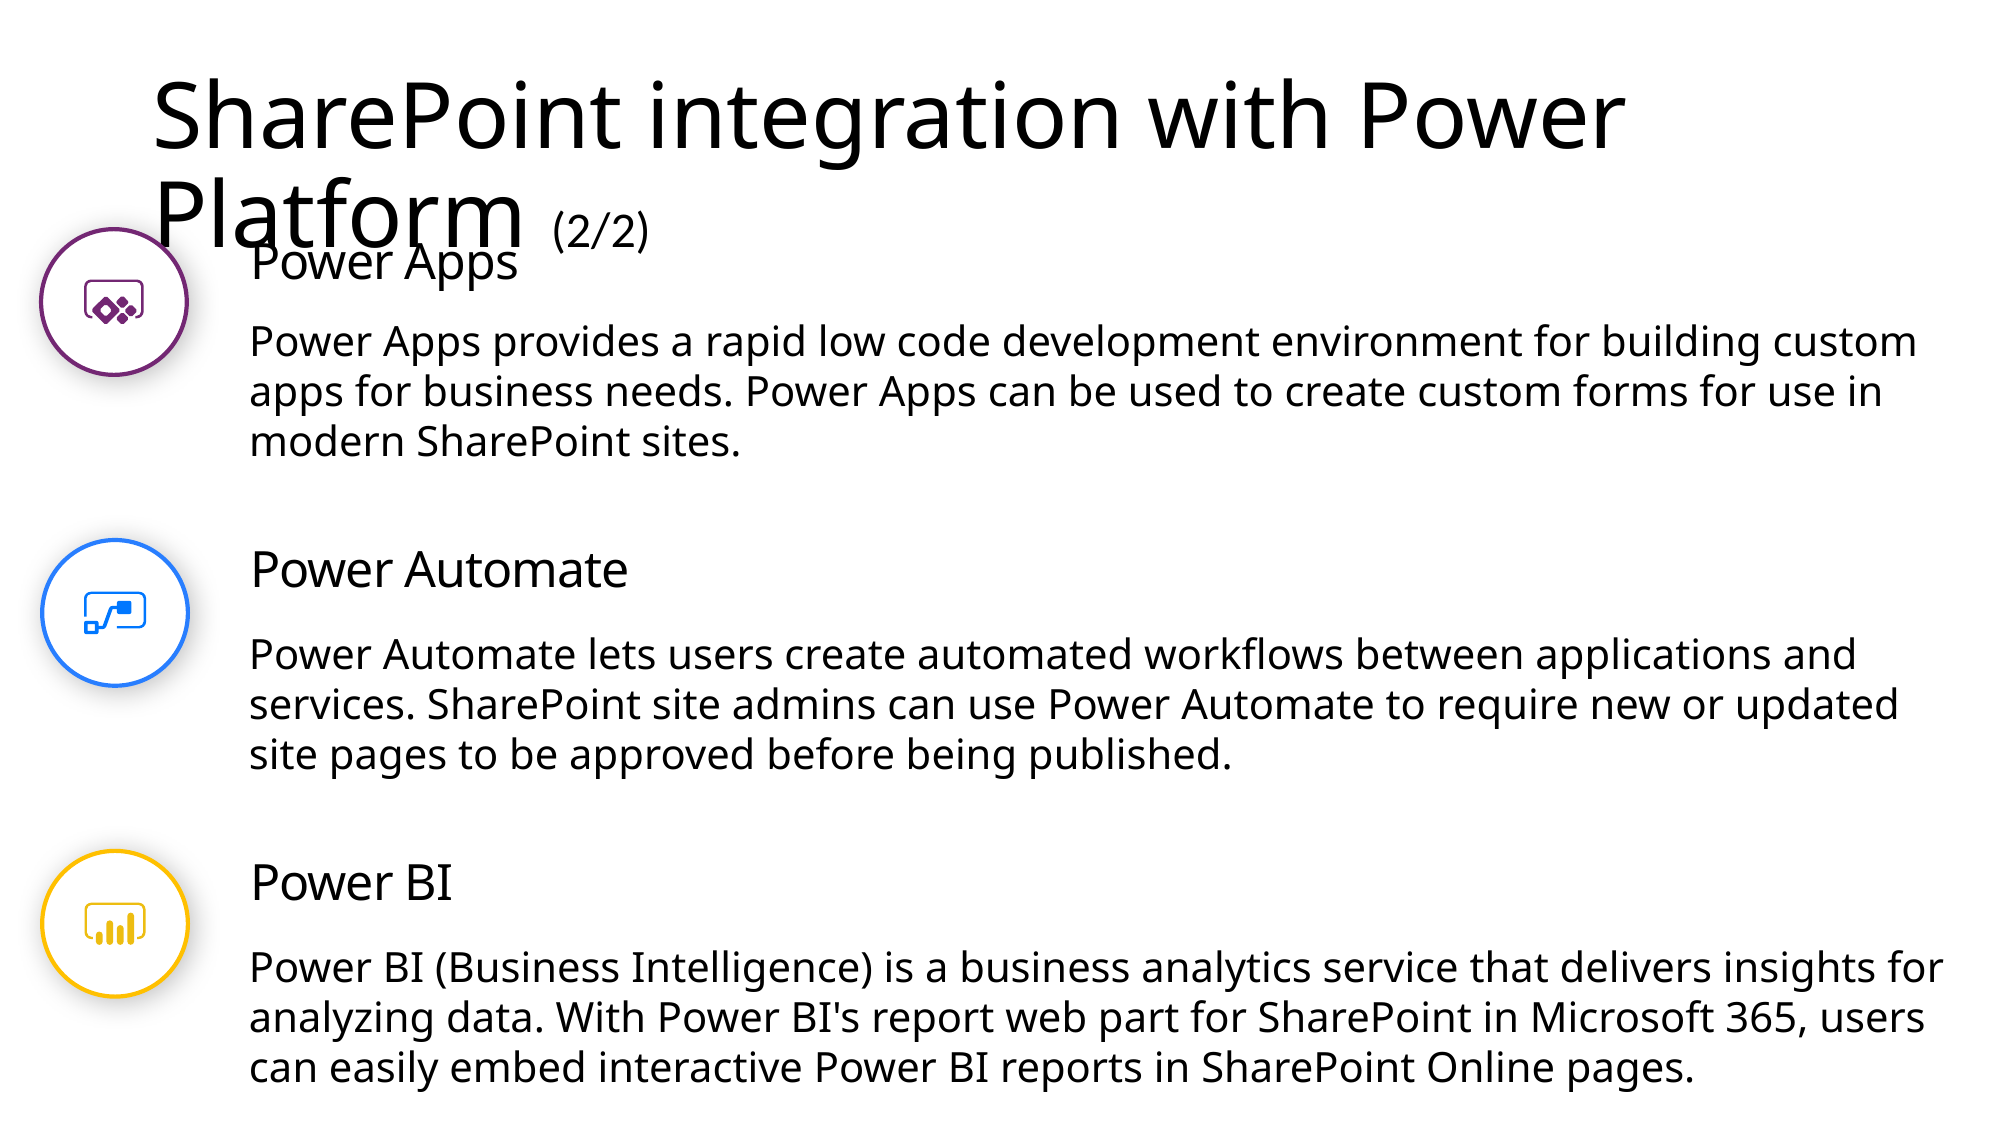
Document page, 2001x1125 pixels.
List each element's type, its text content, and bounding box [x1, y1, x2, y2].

text_box Power Automate [235, 537, 1247, 598]
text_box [42, 850, 188, 997]
text_box Power Apps [235, 229, 780, 290]
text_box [41, 229, 187, 375]
text_box Power Automate lets users create automated workflows between applications and services. SharePoint site admins can use Power Automate to require new or updated site pages to be approved before being published. [219, 620, 1917, 786]
text_box Power BI (Business Intelligence) is a business analytics service that delivers insights for analyzing data. With Power BI's report web part for SharePoint in Microsoft 365, users can easily embed interactive Power BI reports in SharePoint Online pages. [219, 933, 1980, 1099]
text_box Power BI [235, 850, 838, 911]
title SharePoint integration with Power Platform (2/2) [137, 59, 1863, 278]
text_box Power Apps provides a rapid low code development environment for building custom apps for business needs. Power Apps can be used to create custom forms for use in modern SharePoint sites. [219, 307, 1940, 473]
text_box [42, 539, 188, 686]
